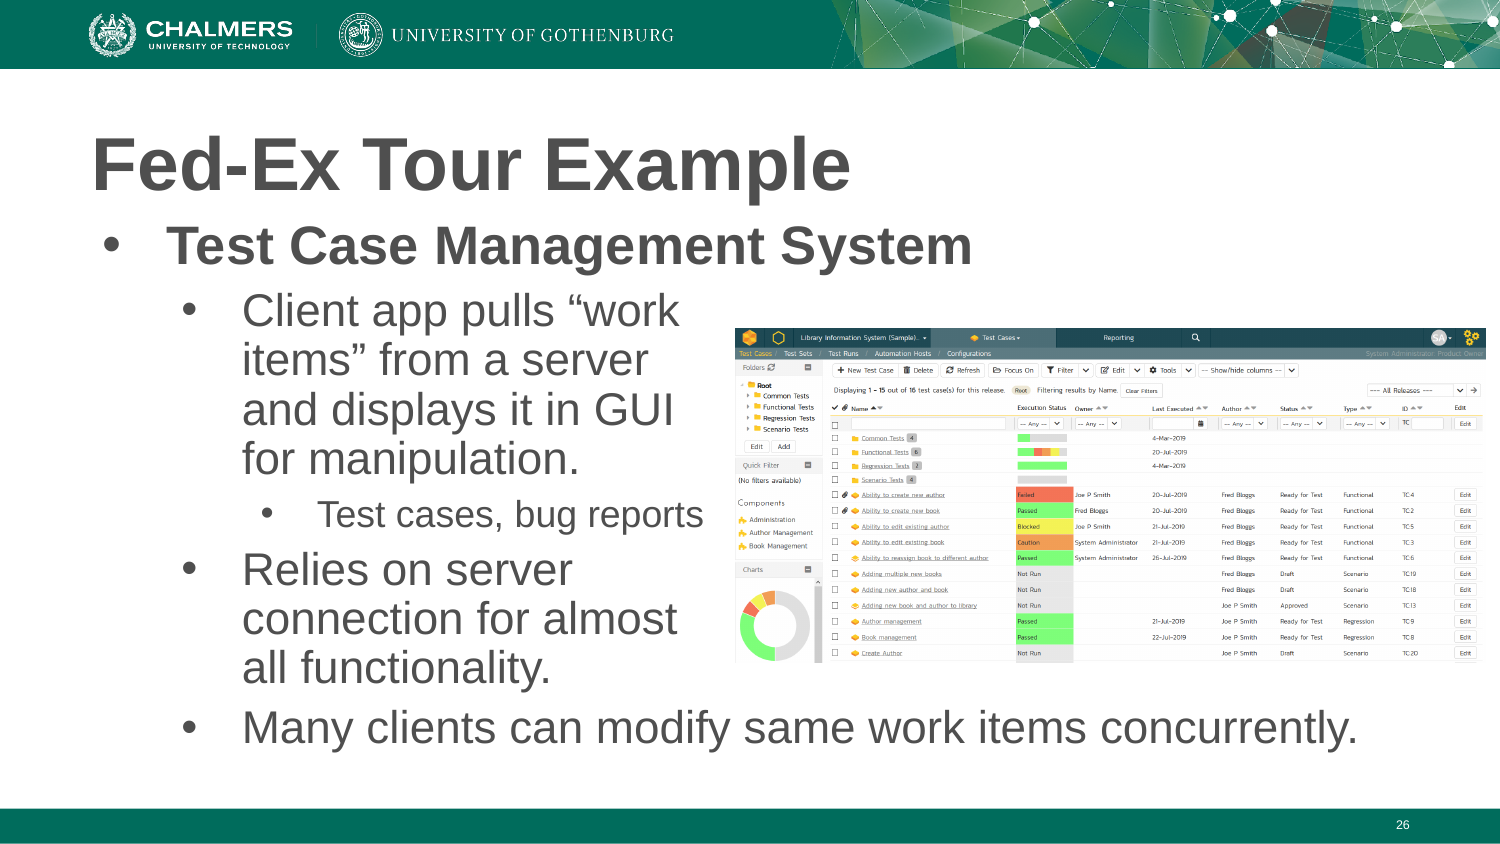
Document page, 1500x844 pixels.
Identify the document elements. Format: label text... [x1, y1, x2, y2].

list Test Case Management System Client app pulls “work items” from a server and displays it in GUI for manipulation. Test cases, bug reports Relies on server connection for almost all functionality. Many clients can modify same work items concurrently. [76, 210, 1425, 782]
slide_number ‹#› [1074, 809, 1425, 844]
title Fed-Ex Tour Example [76, 100, 1425, 210]
picture [734, 328, 1486, 664]
picture [64, 0, 696, 85]
picture [759, 0, 1500, 68]
